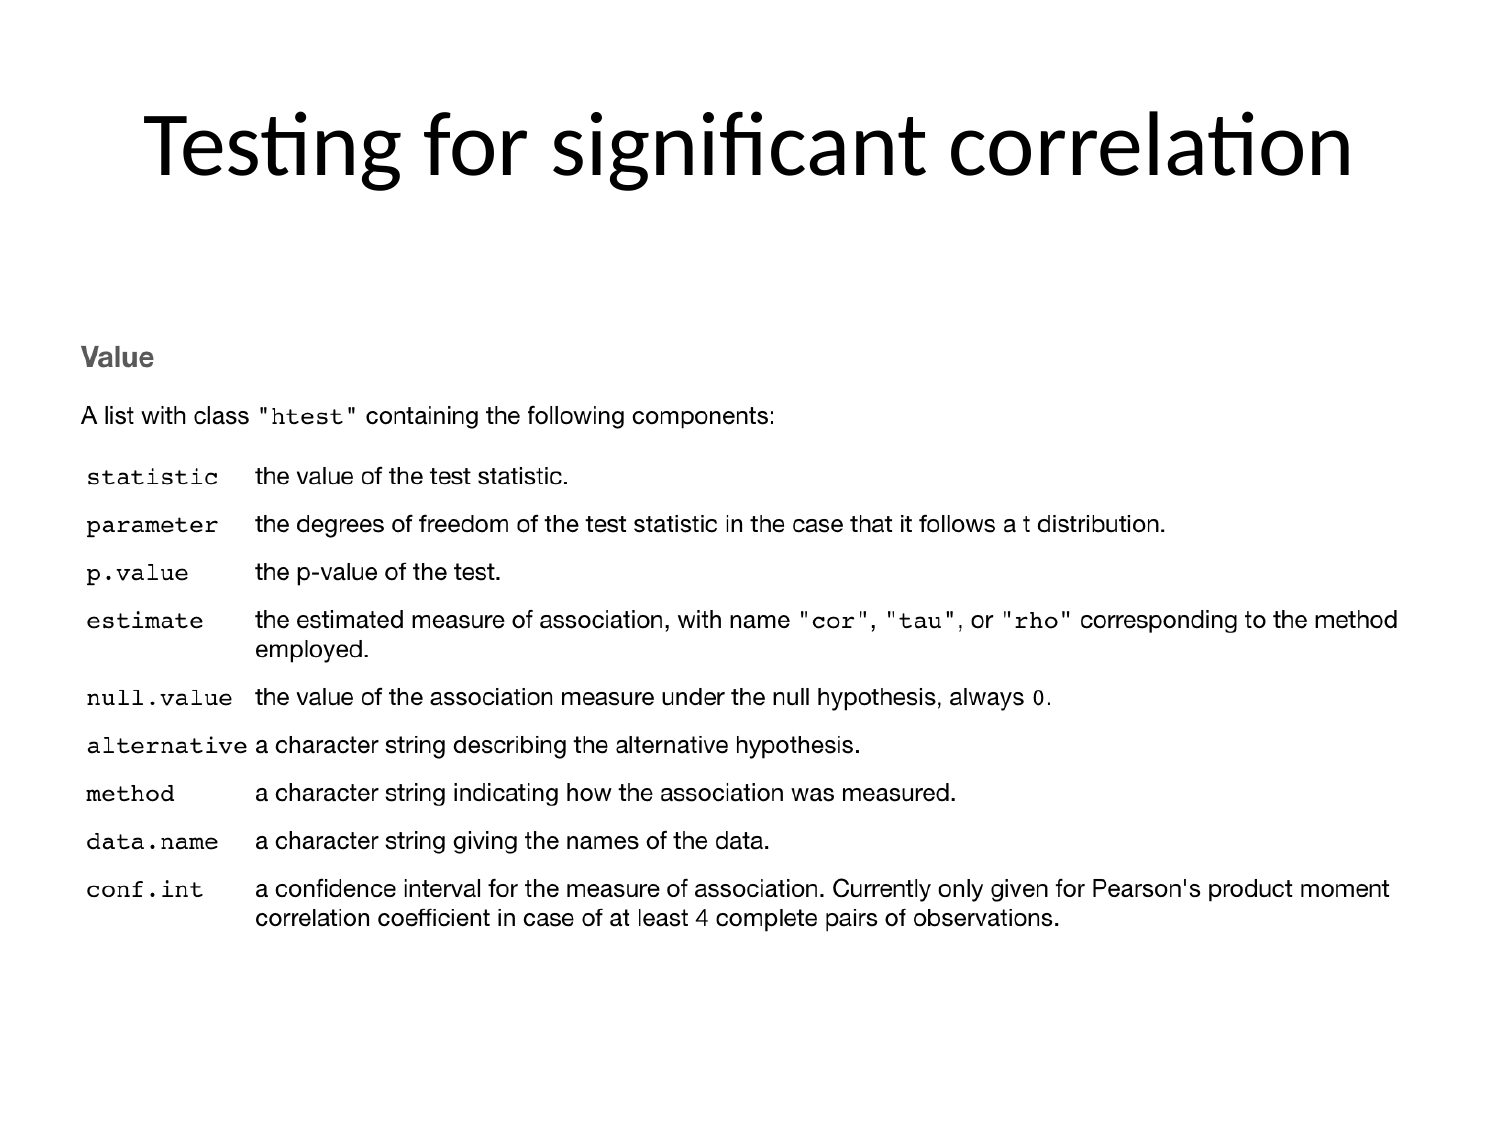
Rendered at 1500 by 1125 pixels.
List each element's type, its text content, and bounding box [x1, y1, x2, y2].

picture [74, 322, 1426, 944]
title Testing for significant correlation [75, 45, 1425, 233]
